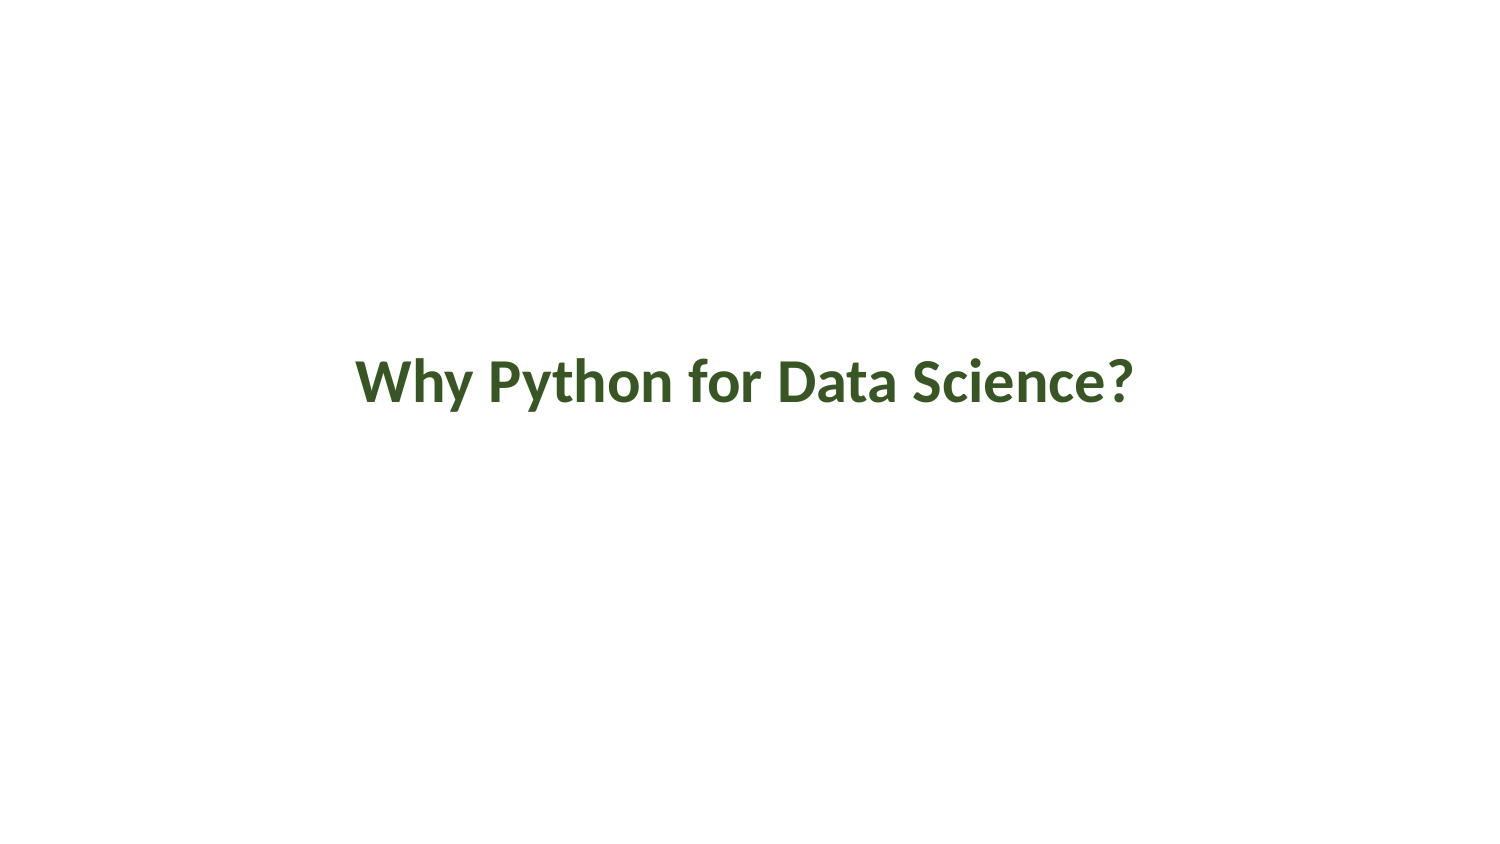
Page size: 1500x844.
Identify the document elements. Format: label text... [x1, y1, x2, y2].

text_box Why Python for Data Science? [344, 334, 1156, 422]
